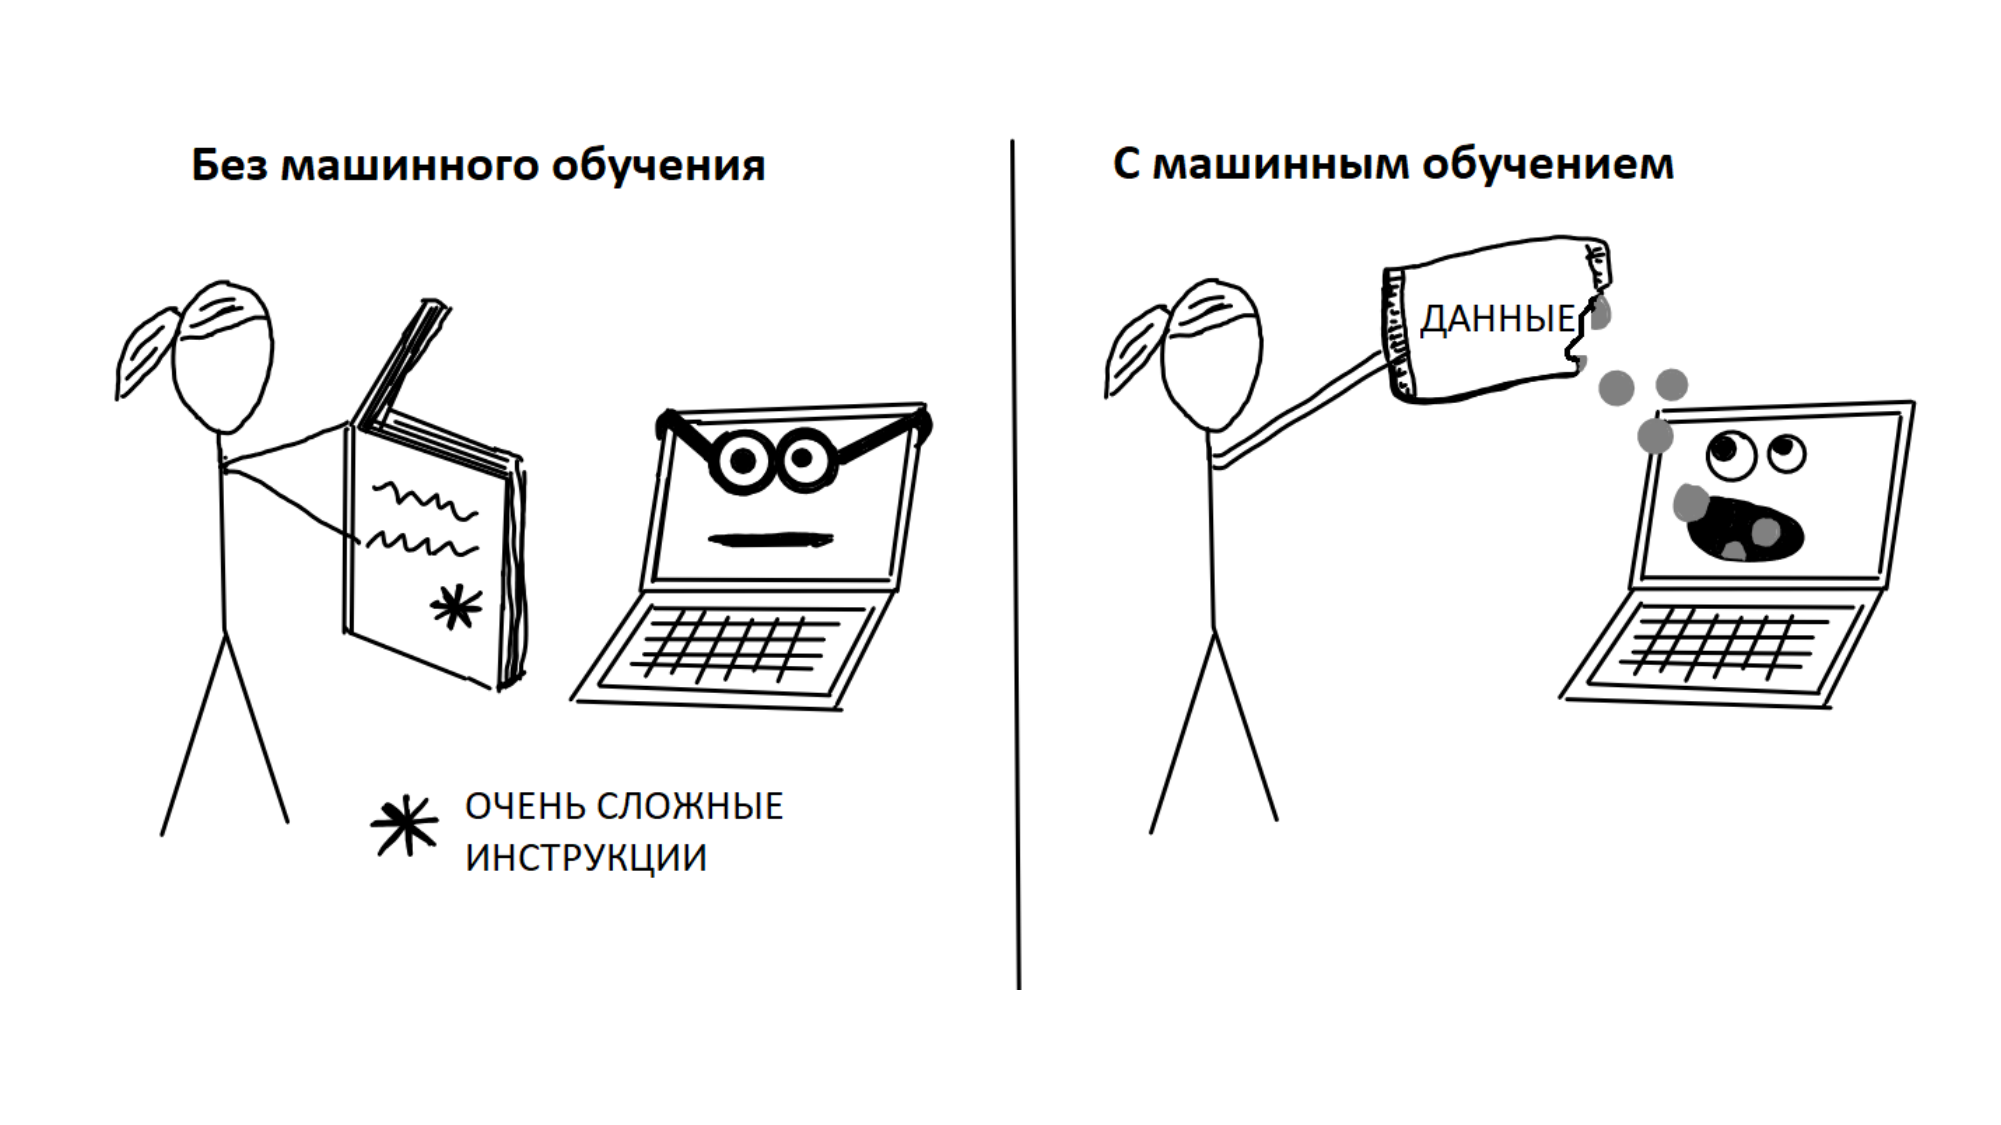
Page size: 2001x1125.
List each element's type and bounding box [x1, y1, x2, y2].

picture [77, 92, 1923, 990]
